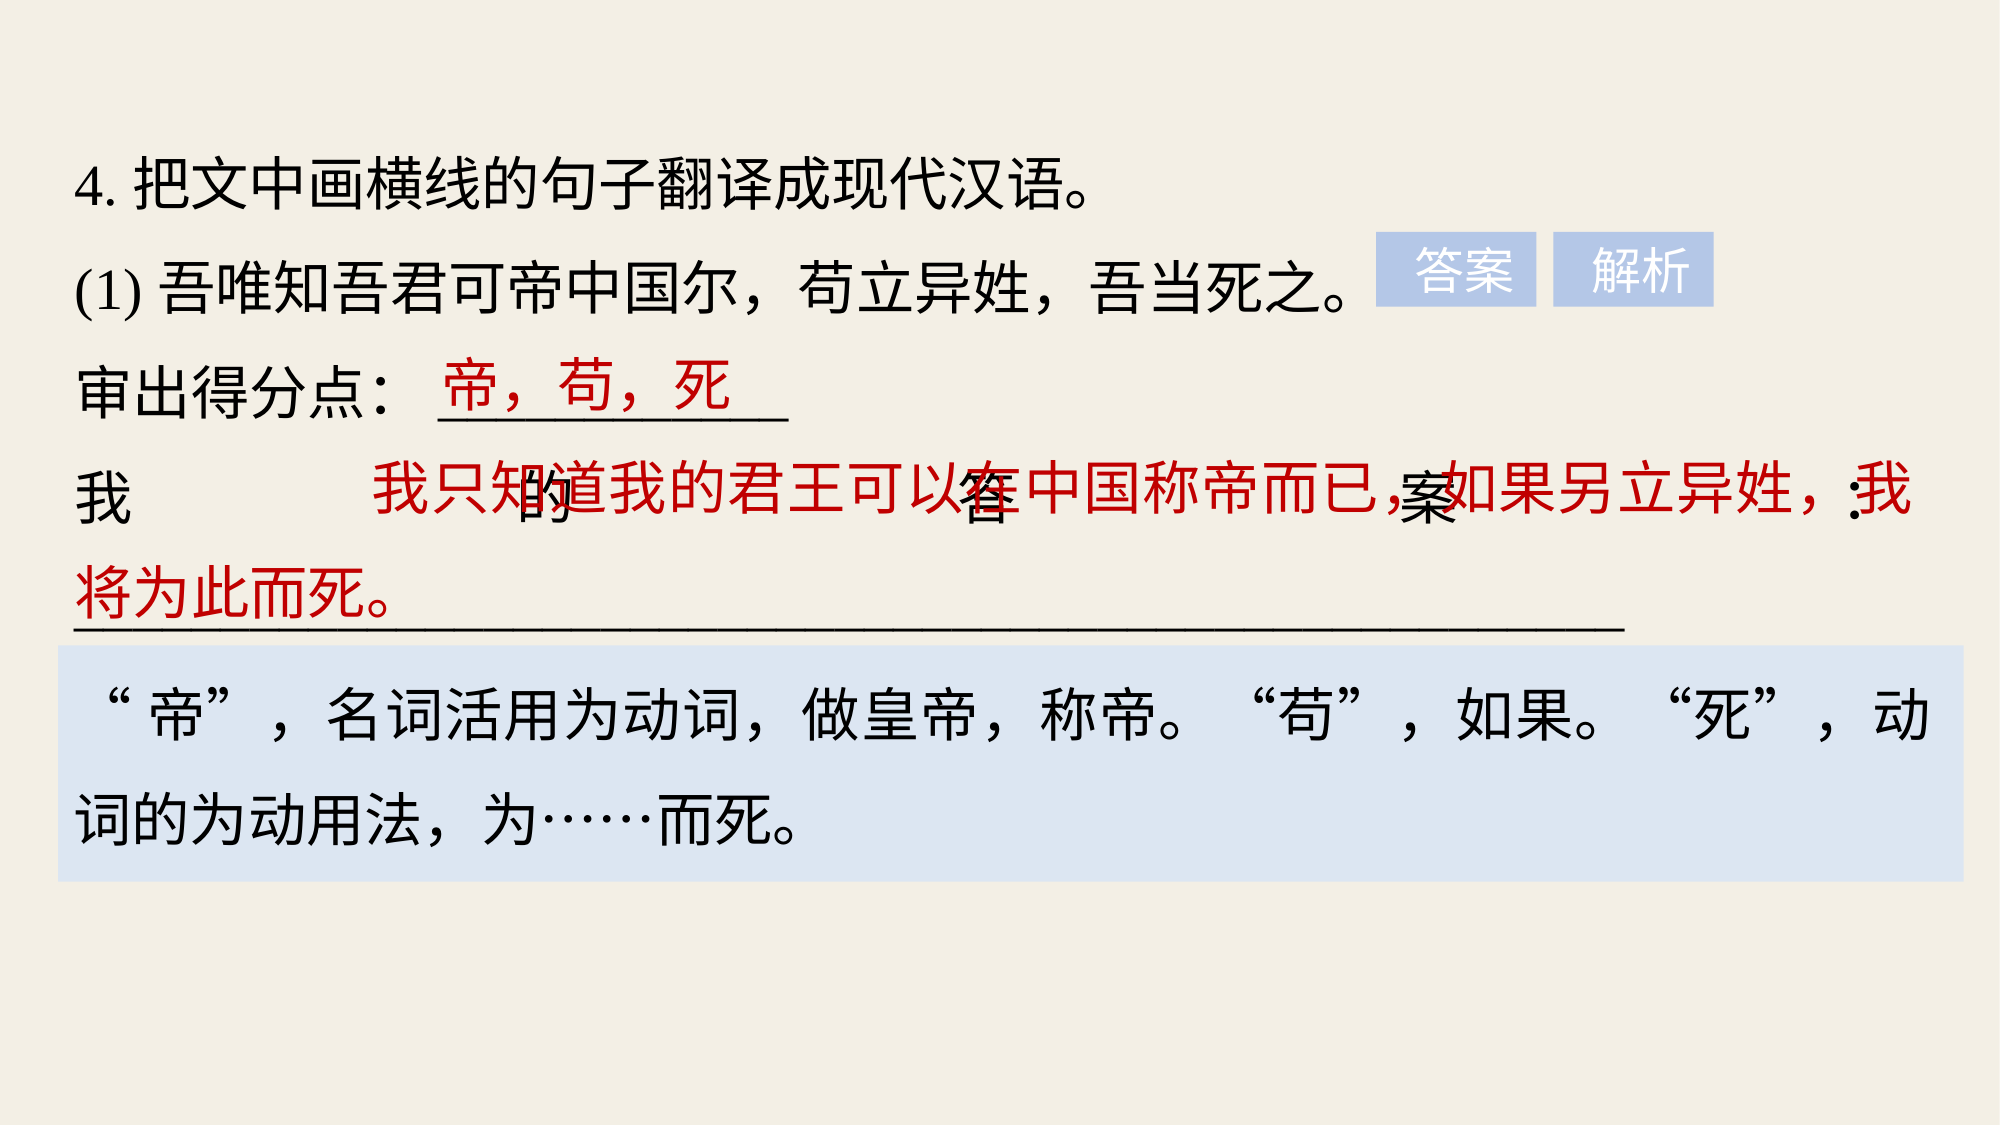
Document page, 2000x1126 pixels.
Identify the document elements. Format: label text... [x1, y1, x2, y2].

text_box 我只知道我的君王可以在中国称帝而已，如果另立异姓，我将为此而死。 [54, 406, 1933, 636]
text_box [58, 645, 1964, 882]
text_box “帝”，名词活用为动词，做皇帝，称帝。“苟”，如果。“死”，动词的为动用法，为……而死。 [53, 633, 1951, 864]
text_box 帝，苟，死 [421, 302, 830, 428]
text_box 解析 [1553, 231, 1714, 307]
text_box 答案 [1376, 231, 1537, 307]
text_box 4.把文中画横线的句子翻译成现代汉语。 (1)吾唯知吾君可帝中国尔，苟立异姓，吾当死之。 审出得分点：____________ 我的答案：_____________________________________________________ __________ [54, 101, 1933, 406]
